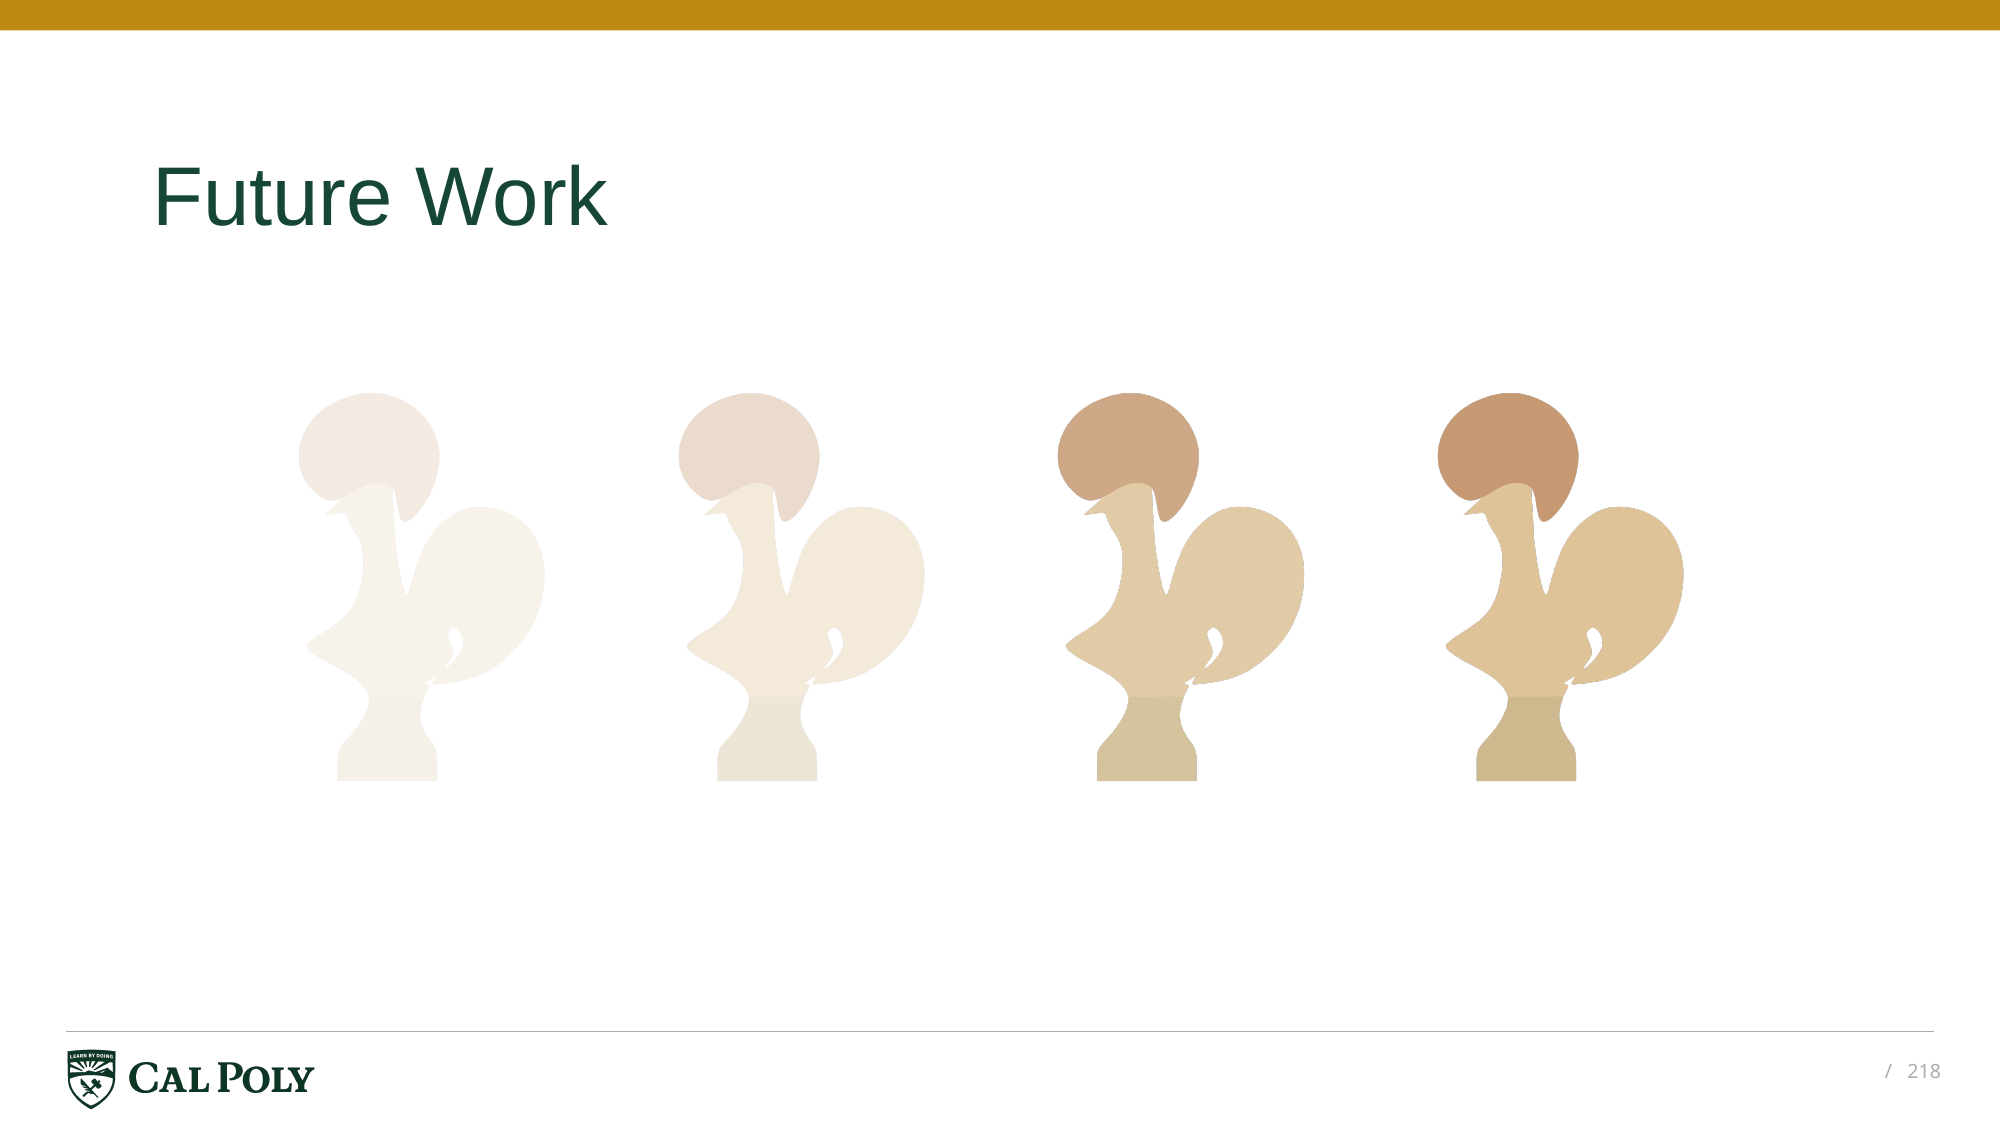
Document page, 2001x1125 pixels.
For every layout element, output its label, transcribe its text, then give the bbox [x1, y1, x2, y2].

picture [279, 358, 569, 824]
title Future Work [137, 147, 1888, 250]
picture [1418, 358, 1708, 824]
picture [659, 358, 949, 824]
picture [43, 1025, 338, 1125]
picture [1038, 358, 1329, 824]
slide_number / 218 [1866, 1041, 1956, 1102]
